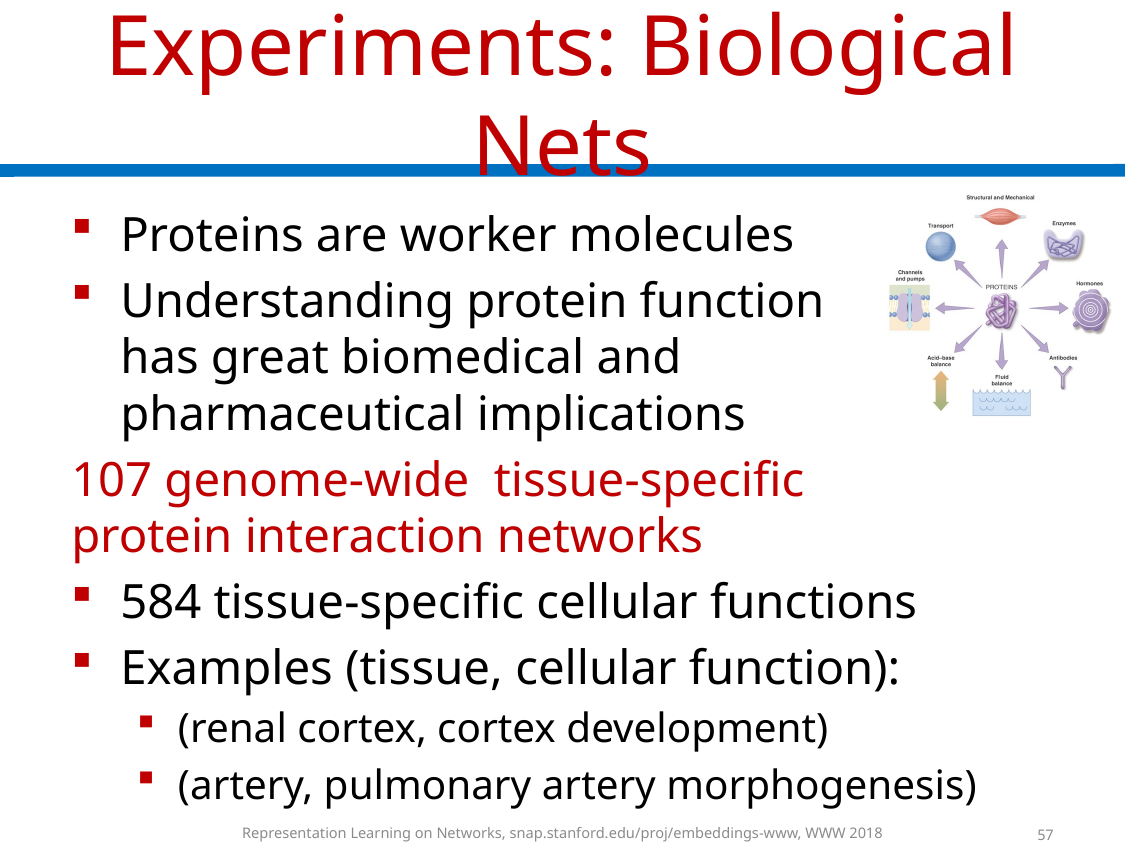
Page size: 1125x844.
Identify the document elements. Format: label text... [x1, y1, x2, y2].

slide_number 57 [932, 825, 1069, 844]
title Experiments: Biological Nets [0, 21, 1125, 163]
list Proteins are worker molecules Understanding protein function has great biomedical and pharmaceutical implications 107 genome-wide tissue-specific protein interaction networks 584 tissue-specific cellular functions Examples (tissue, cellular function): (renal cortex, cortex development) (artery, pulmonary artery morphogenesis) [56, 196, 1125, 822]
picture [887, 192, 1114, 420]
footer Representation Learning on Networks, snap.stanford.edu/proj/embeddings-www, WWW 2018 [193, 824, 932, 844]
